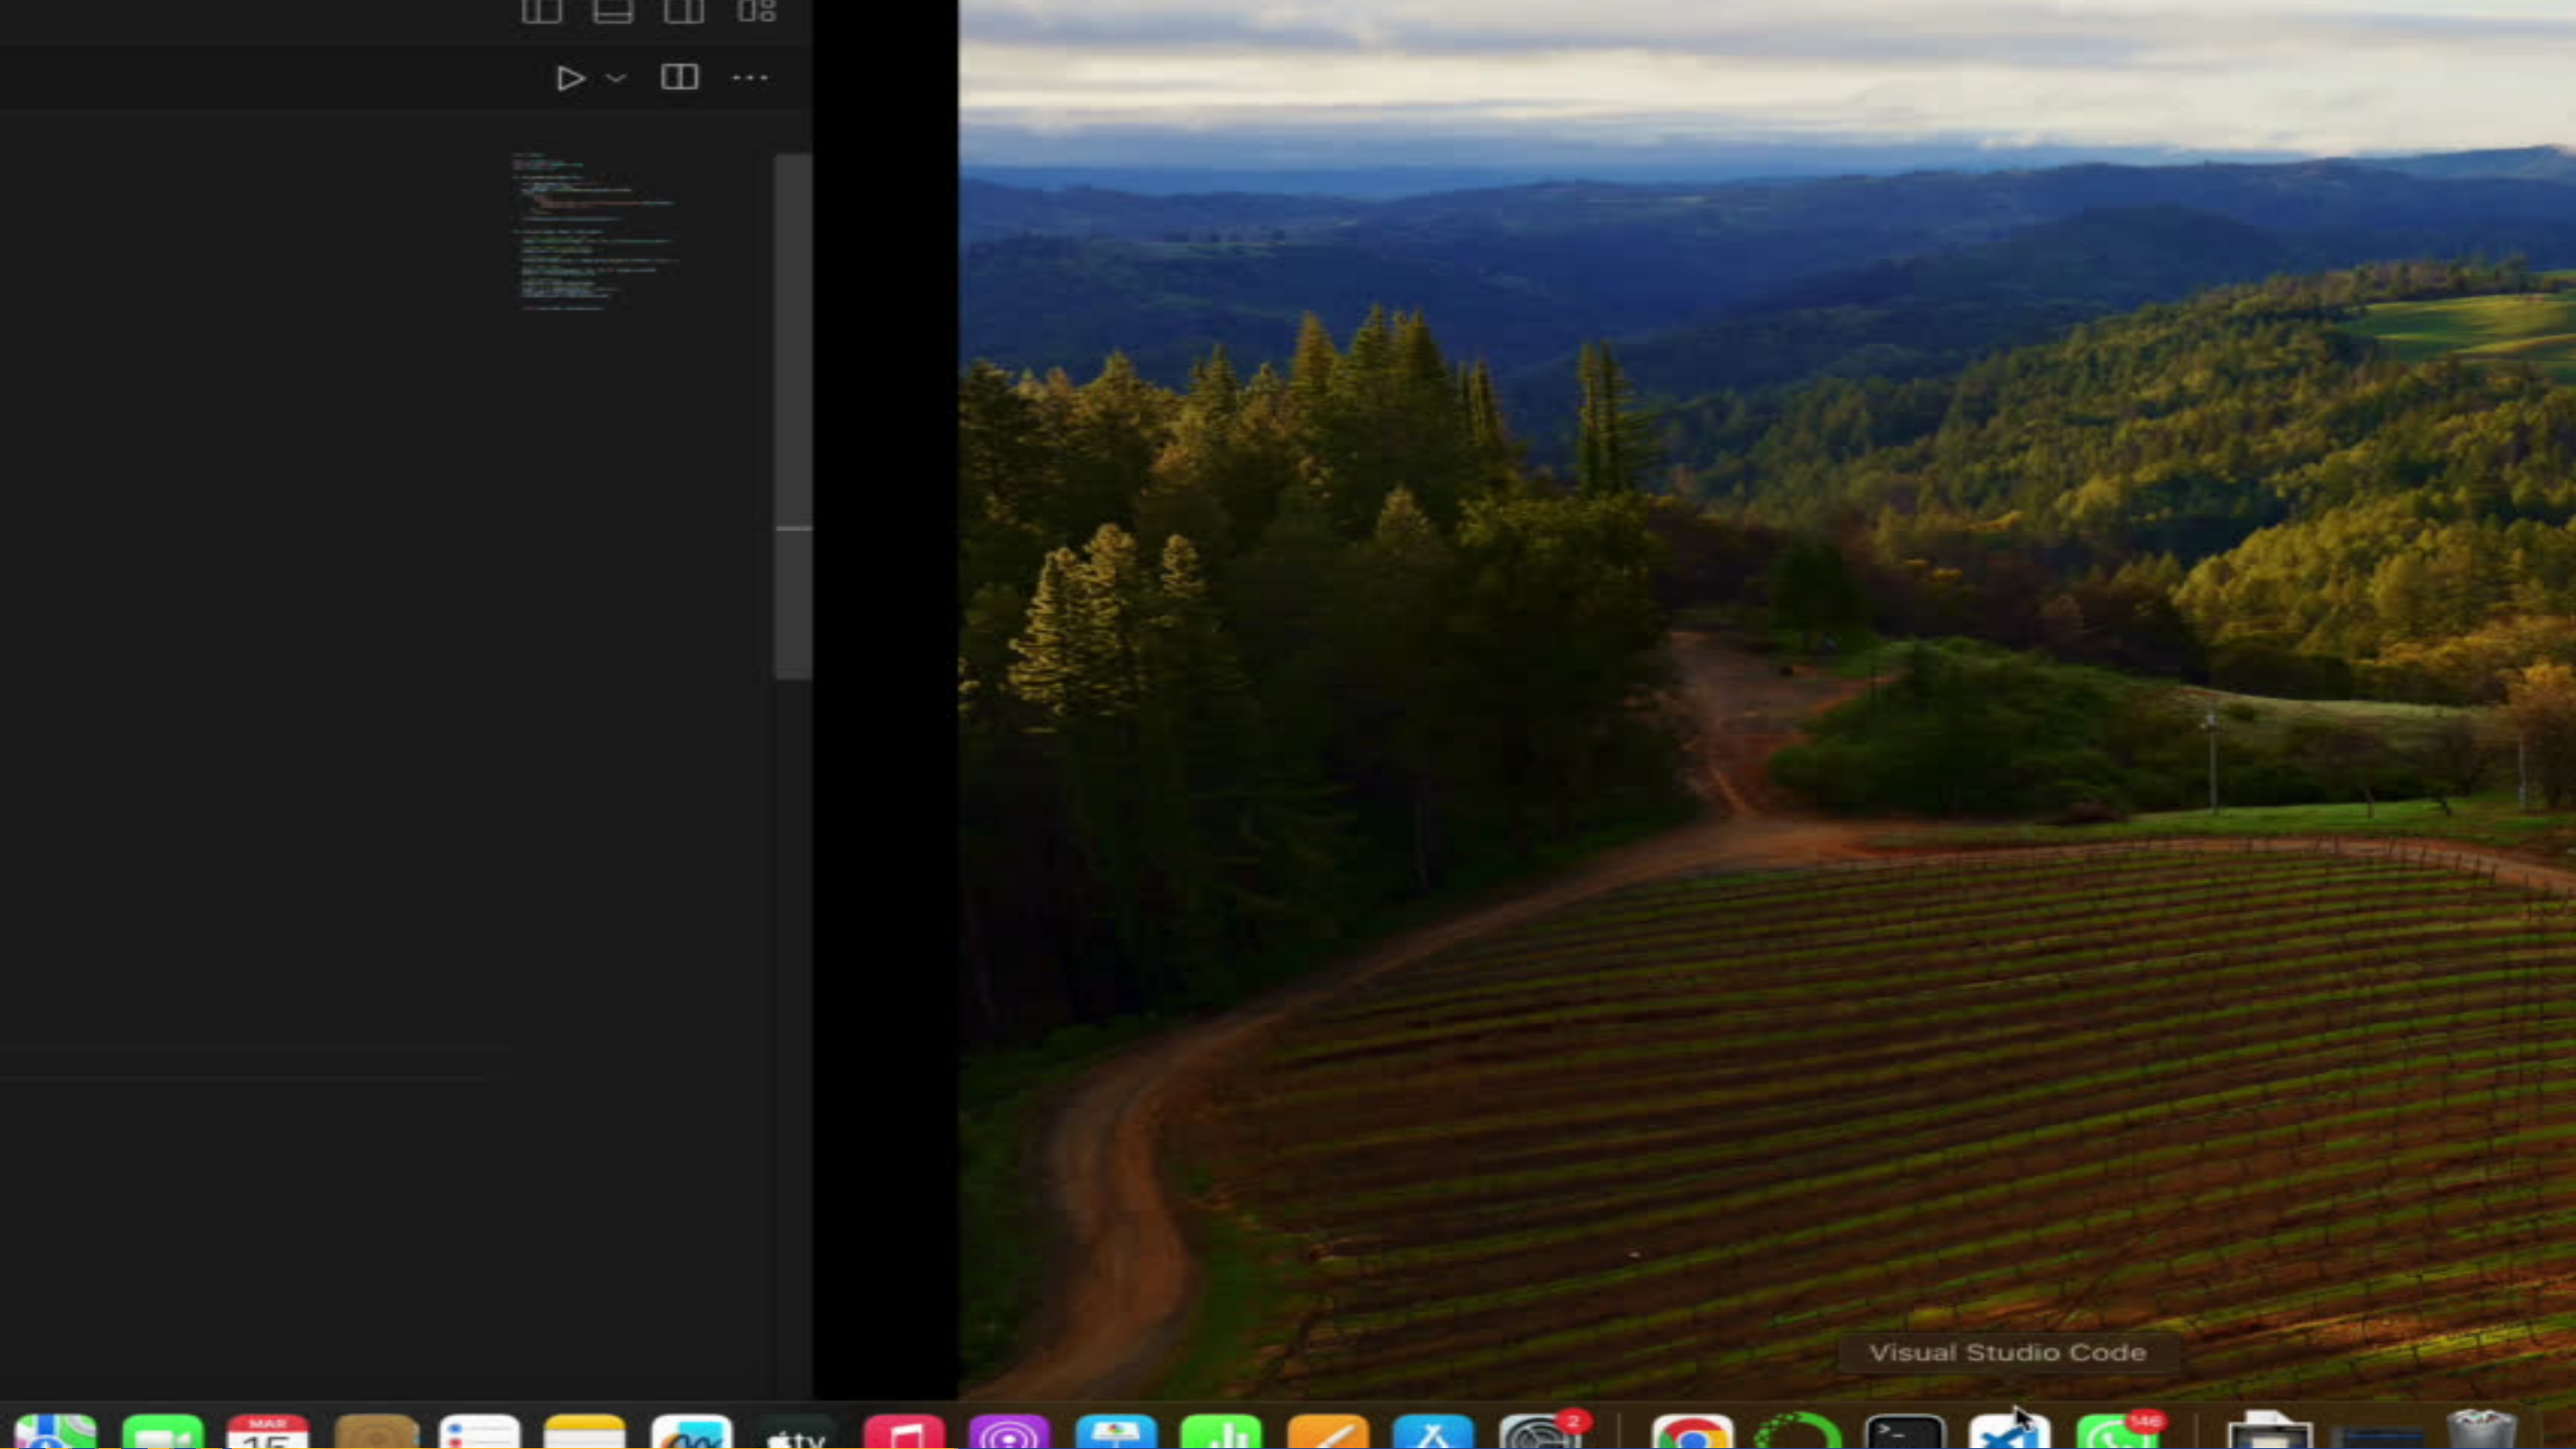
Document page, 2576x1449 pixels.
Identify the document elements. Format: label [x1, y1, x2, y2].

text_box [0, 0, 2576, 1449]
